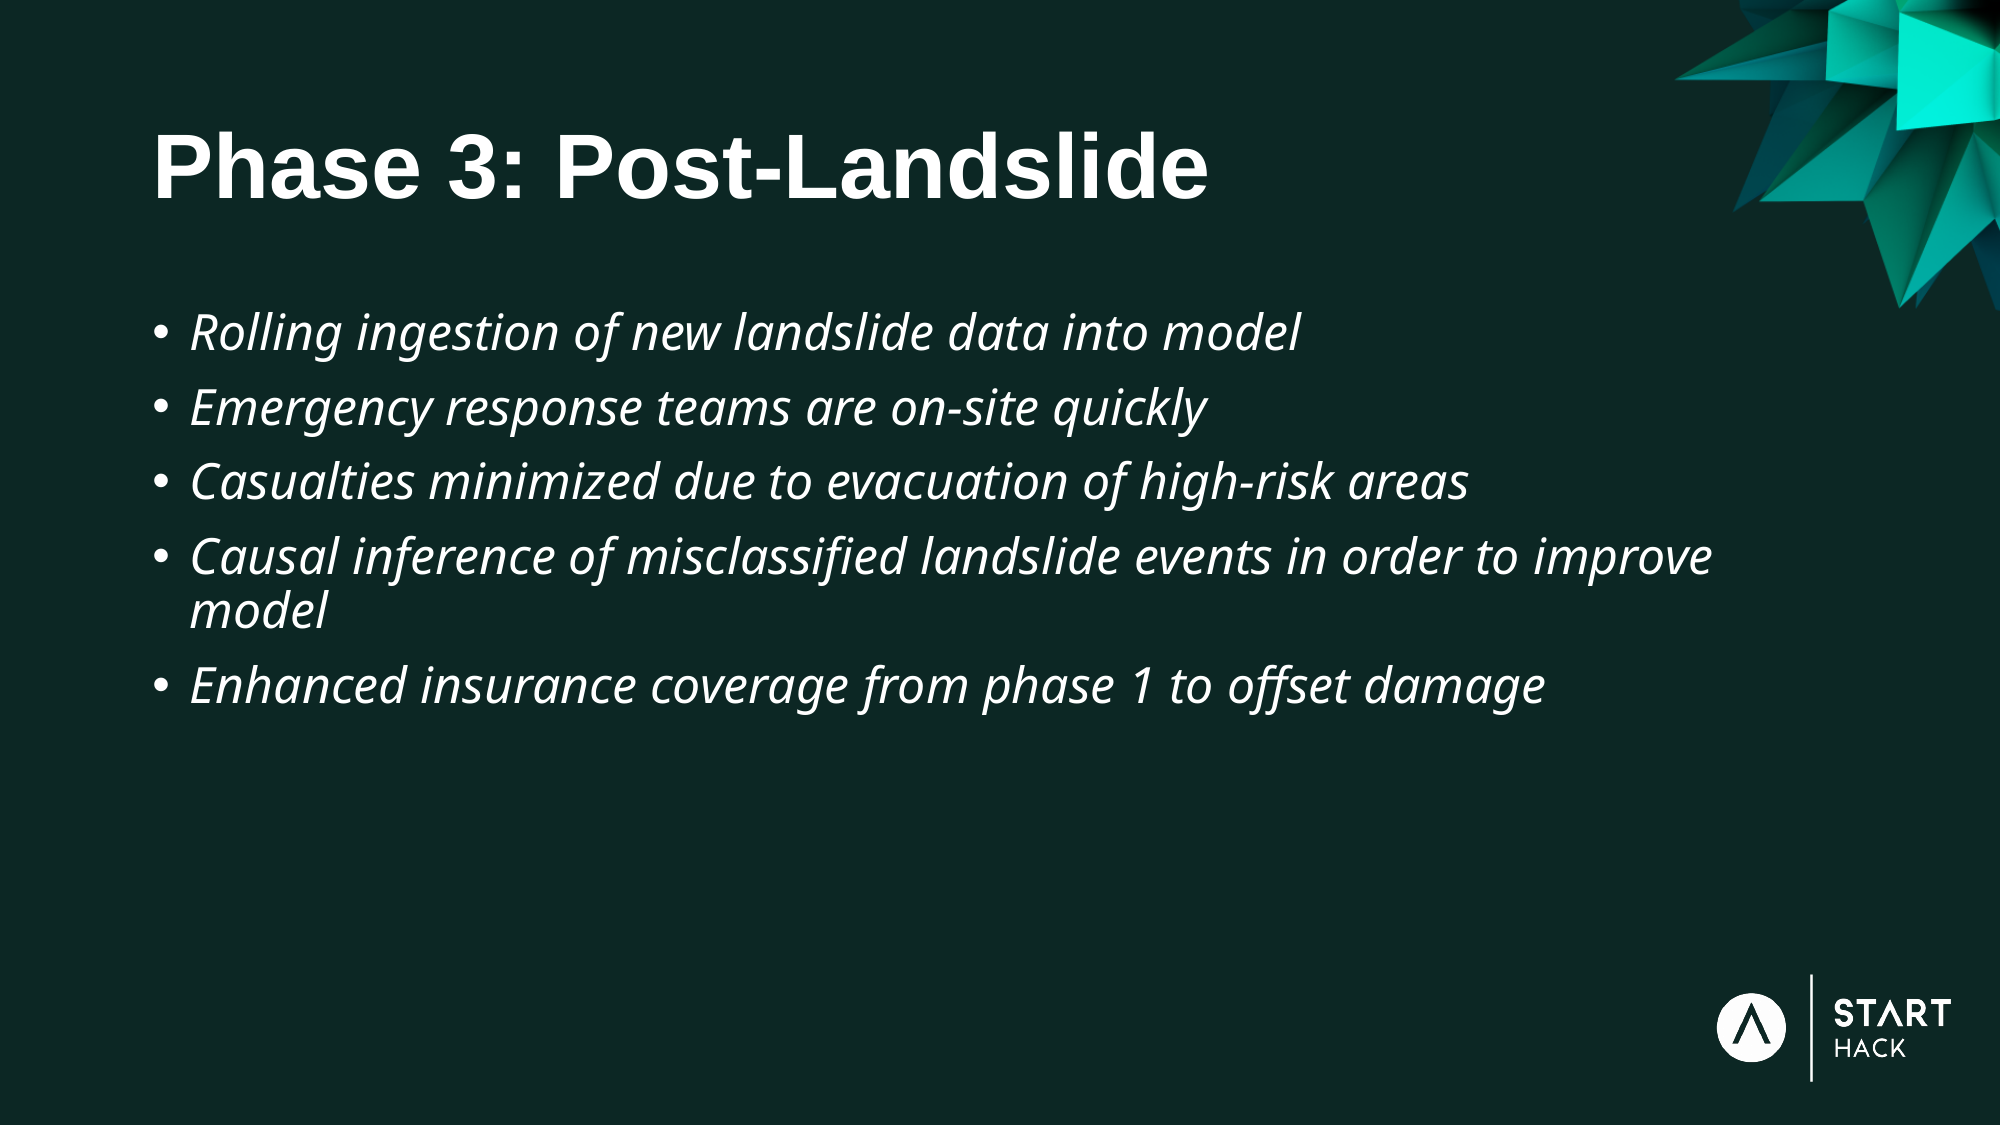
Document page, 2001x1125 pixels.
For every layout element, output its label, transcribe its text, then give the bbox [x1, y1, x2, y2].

picture [1668, 931, 2000, 1125]
list Rolling ingestion of new landslide data into model Emergency response teams are on-site quickly Casualties minimized due to evacuation of high-risk areas Causal inference of misclassified landslide events in order to improve model Enhanced insurance coverage from phase 1 to offset damage [137, 299, 1863, 1014]
title Phase 3: Post-Landslide [137, 59, 1863, 278]
picture [1668, 0, 2000, 319]
